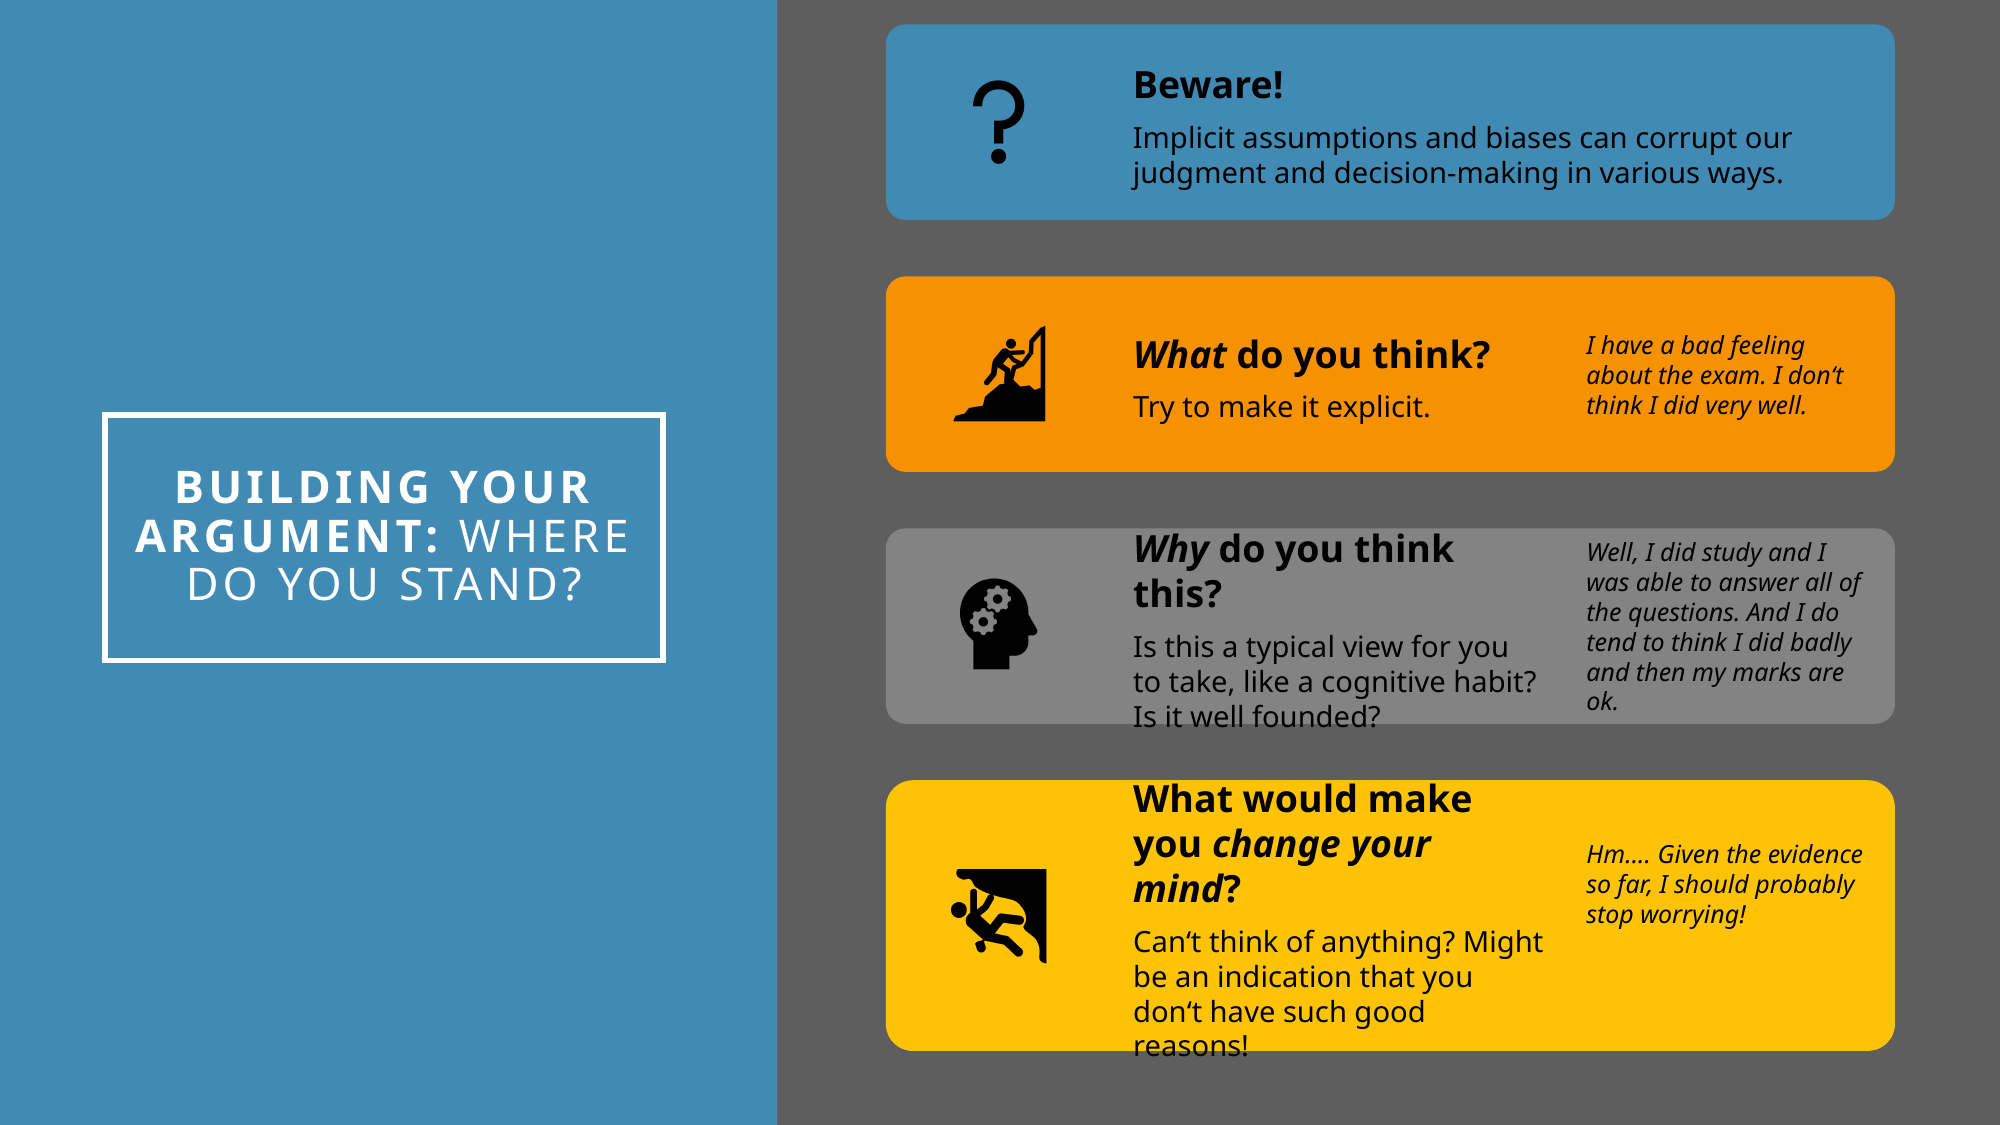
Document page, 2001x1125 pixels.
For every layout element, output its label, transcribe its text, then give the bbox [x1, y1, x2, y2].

text_box [885, 24, 1111, 220]
text_box What do you think? Try to make it explicit. [1111, 276, 1566, 478]
text_box [944, 571, 1054, 681]
text_box [0, 0, 778, 1125]
text_box [885, 528, 1111, 724]
text_box [885, 276, 1111, 472]
text_box Beware! Implicit assumptions and biases can corrupt our judgment and decision-making in various ways. [1111, 24, 1892, 227]
text_box Why do you think this? Is this a typical view for you to take, like a cognitive habit? Is it well founded? [1111, 528, 1566, 730]
text_box Hm.... Given the evidence so far, I should probably stop worrying! [1565, 817, 1892, 1014]
text_box [944, 319, 1054, 429]
text_box What would make you change your mind? Can‘t think of anything? Might be an indication that you don‘t have such good reasons! [1111, 817, 1566, 1020]
text_box [885, 780, 1895, 1051]
text_box [779, 0, 2000, 1125]
text_box I have a bad feeling about the exam. I don‘t think I did very well. [1565, 276, 1892, 472]
text_box [944, 861, 1054, 970]
title Building your argument: Where do you stand? [102, 412, 666, 663]
text_box Well, I did study and I was able to answer all of the questions. And I do tend to think I did badly and then my marks are ok. [1565, 528, 1892, 724]
text_box [944, 67, 1054, 177]
